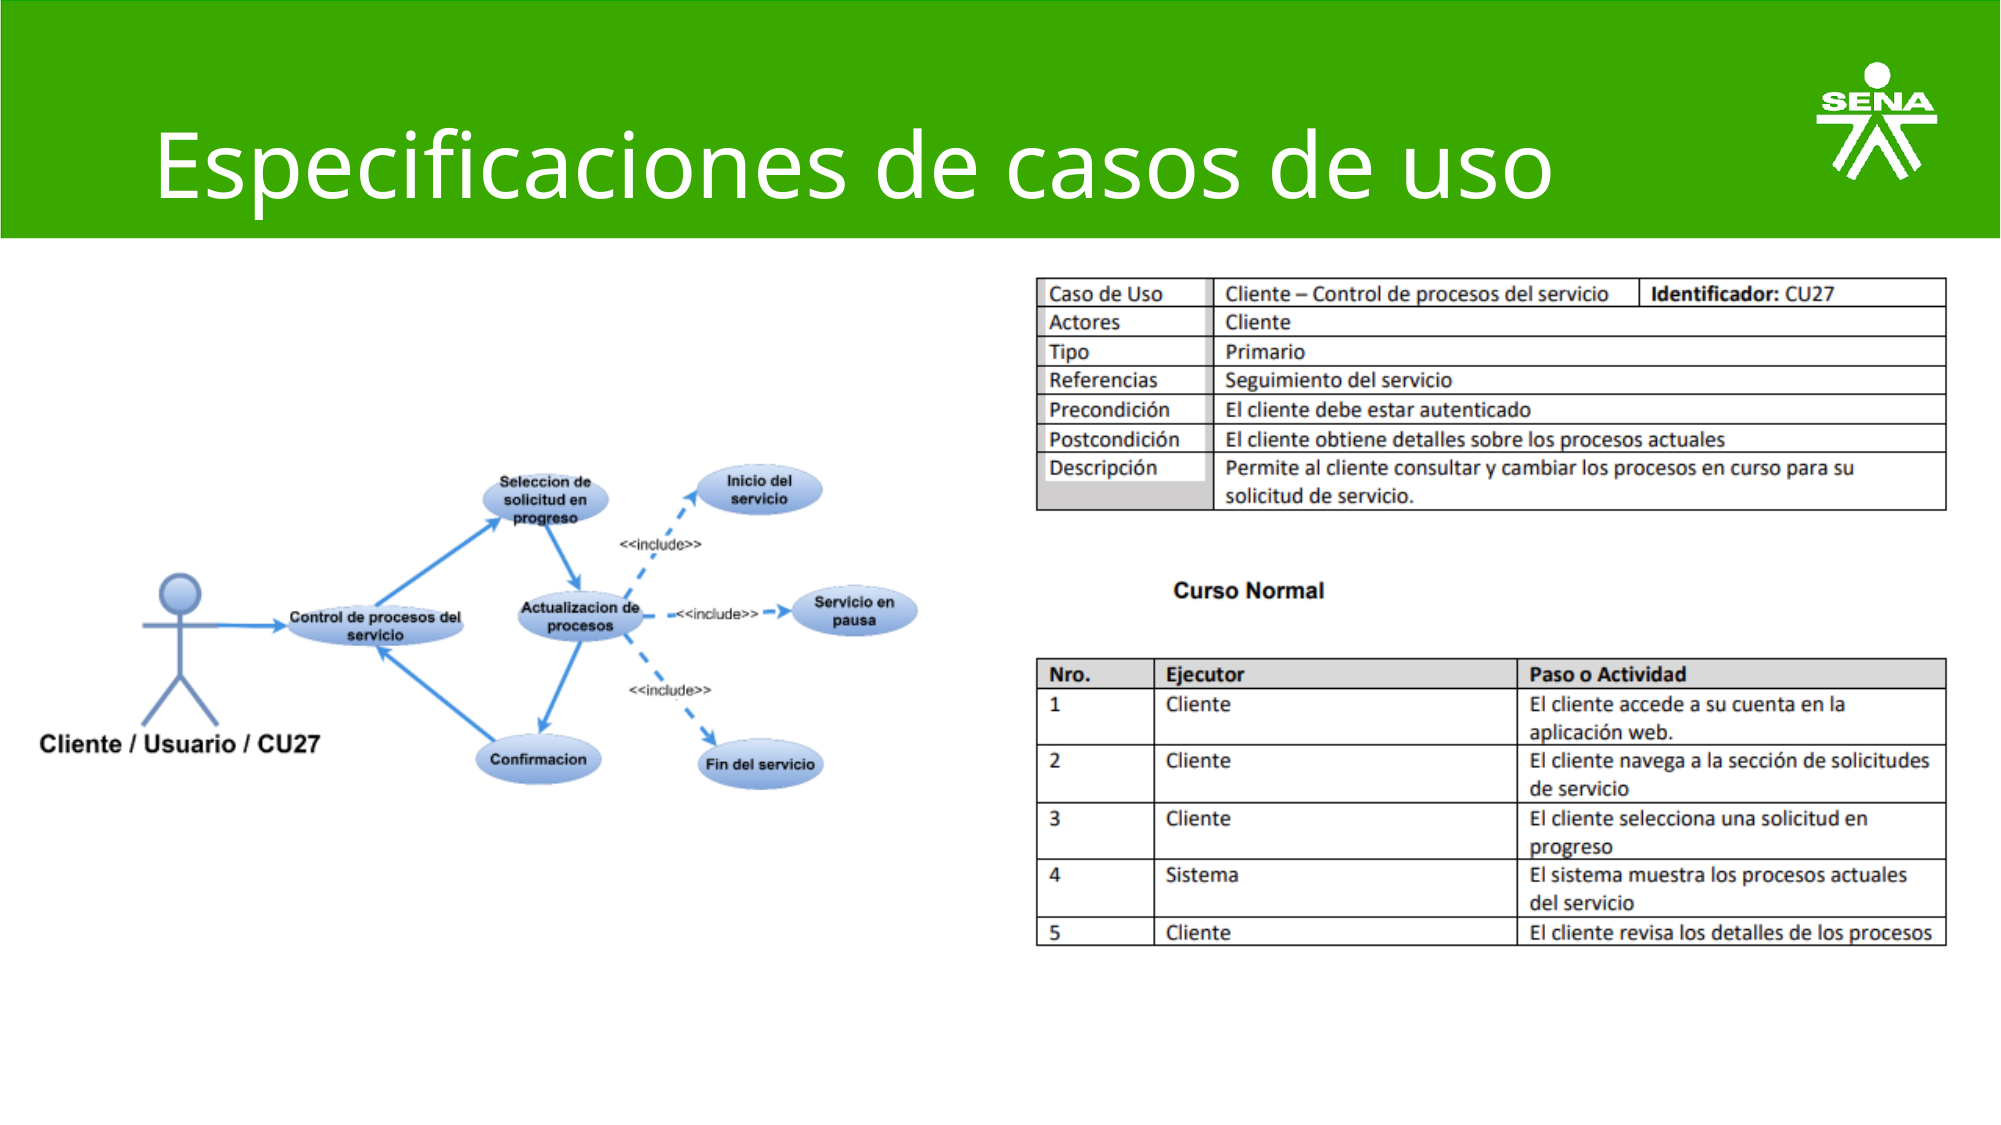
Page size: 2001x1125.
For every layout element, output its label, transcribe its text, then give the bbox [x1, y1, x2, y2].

title Especificaciones de casos de uso [137, 59, 1863, 278]
picture [0, 0, 2001, 1125]
